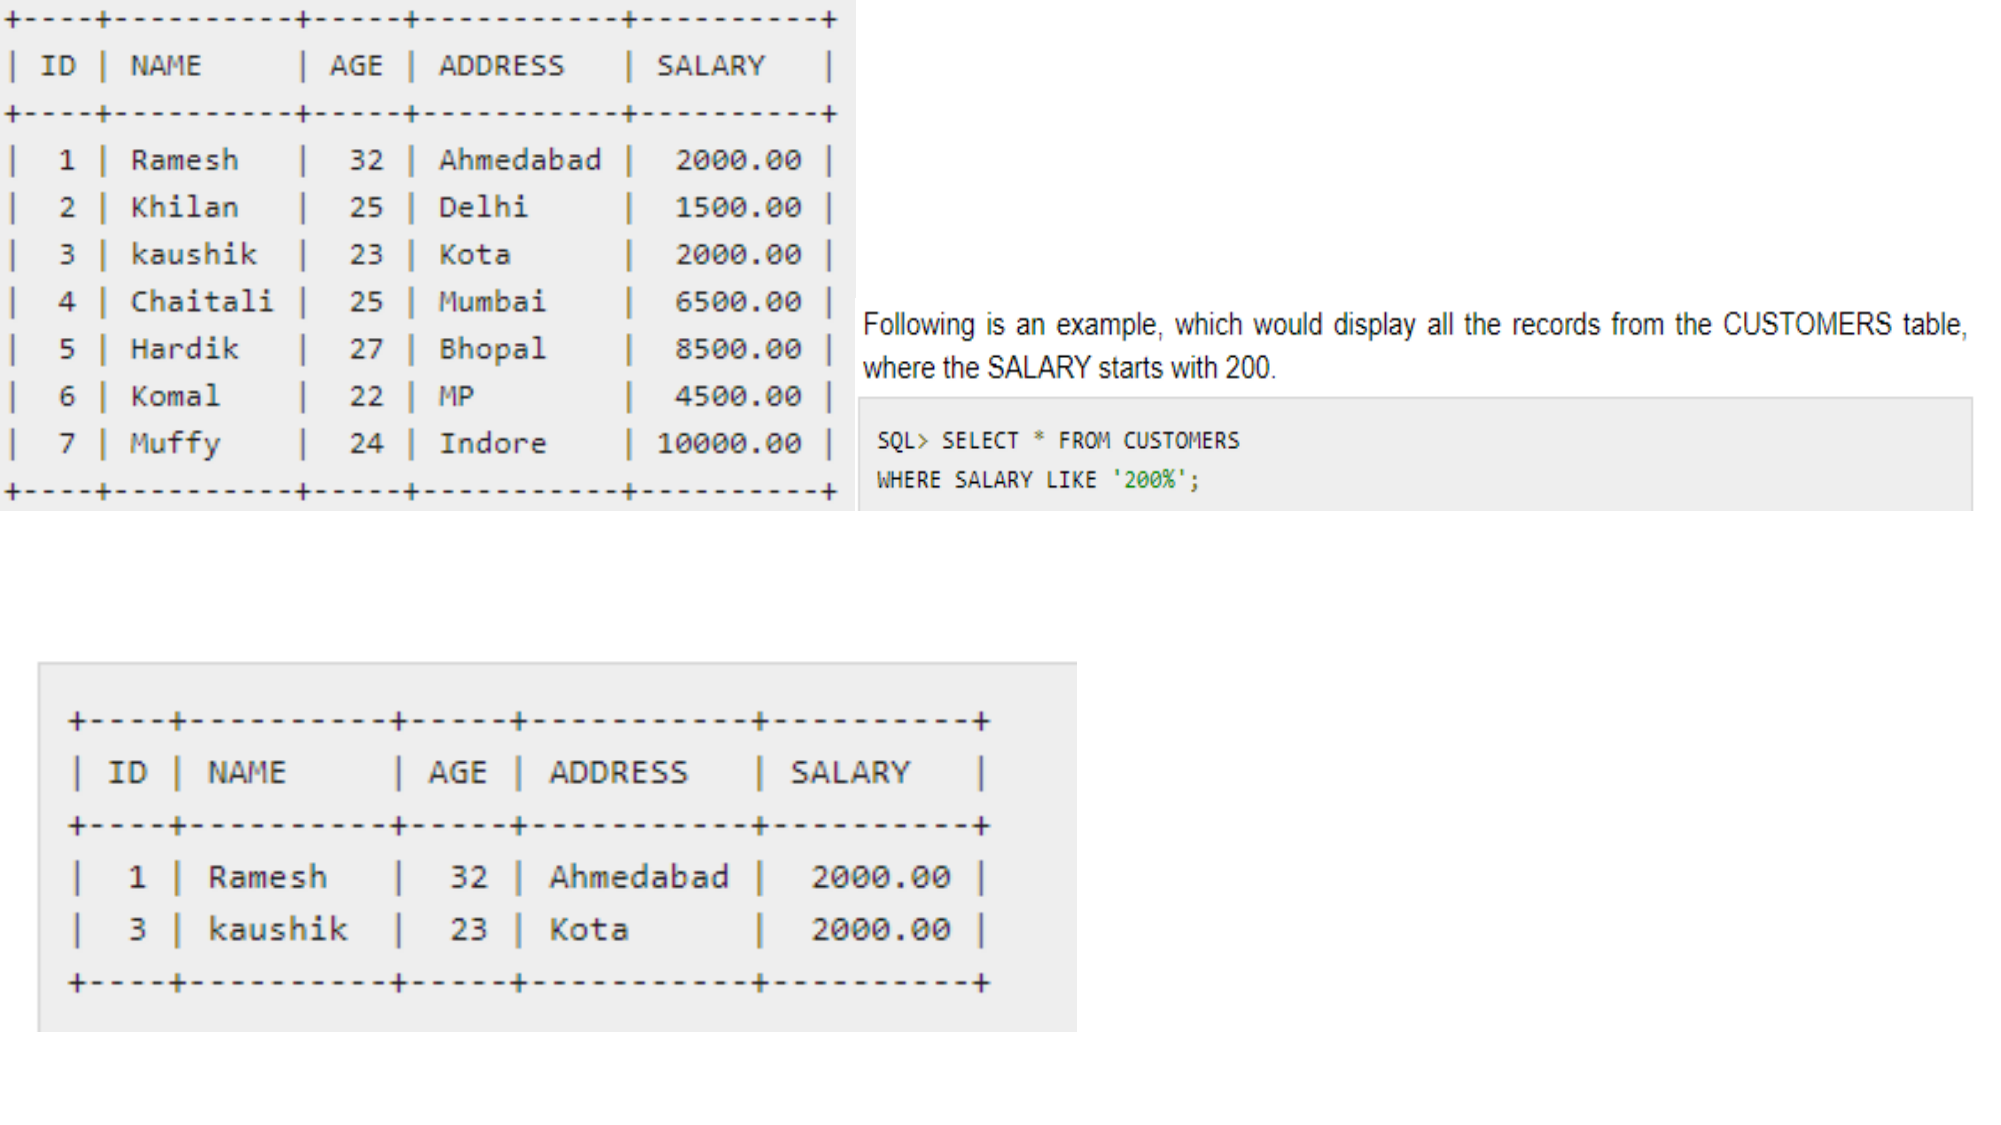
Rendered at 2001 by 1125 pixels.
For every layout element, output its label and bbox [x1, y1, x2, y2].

picture [0, 0, 1977, 511]
picture [33, 660, 1077, 1032]
